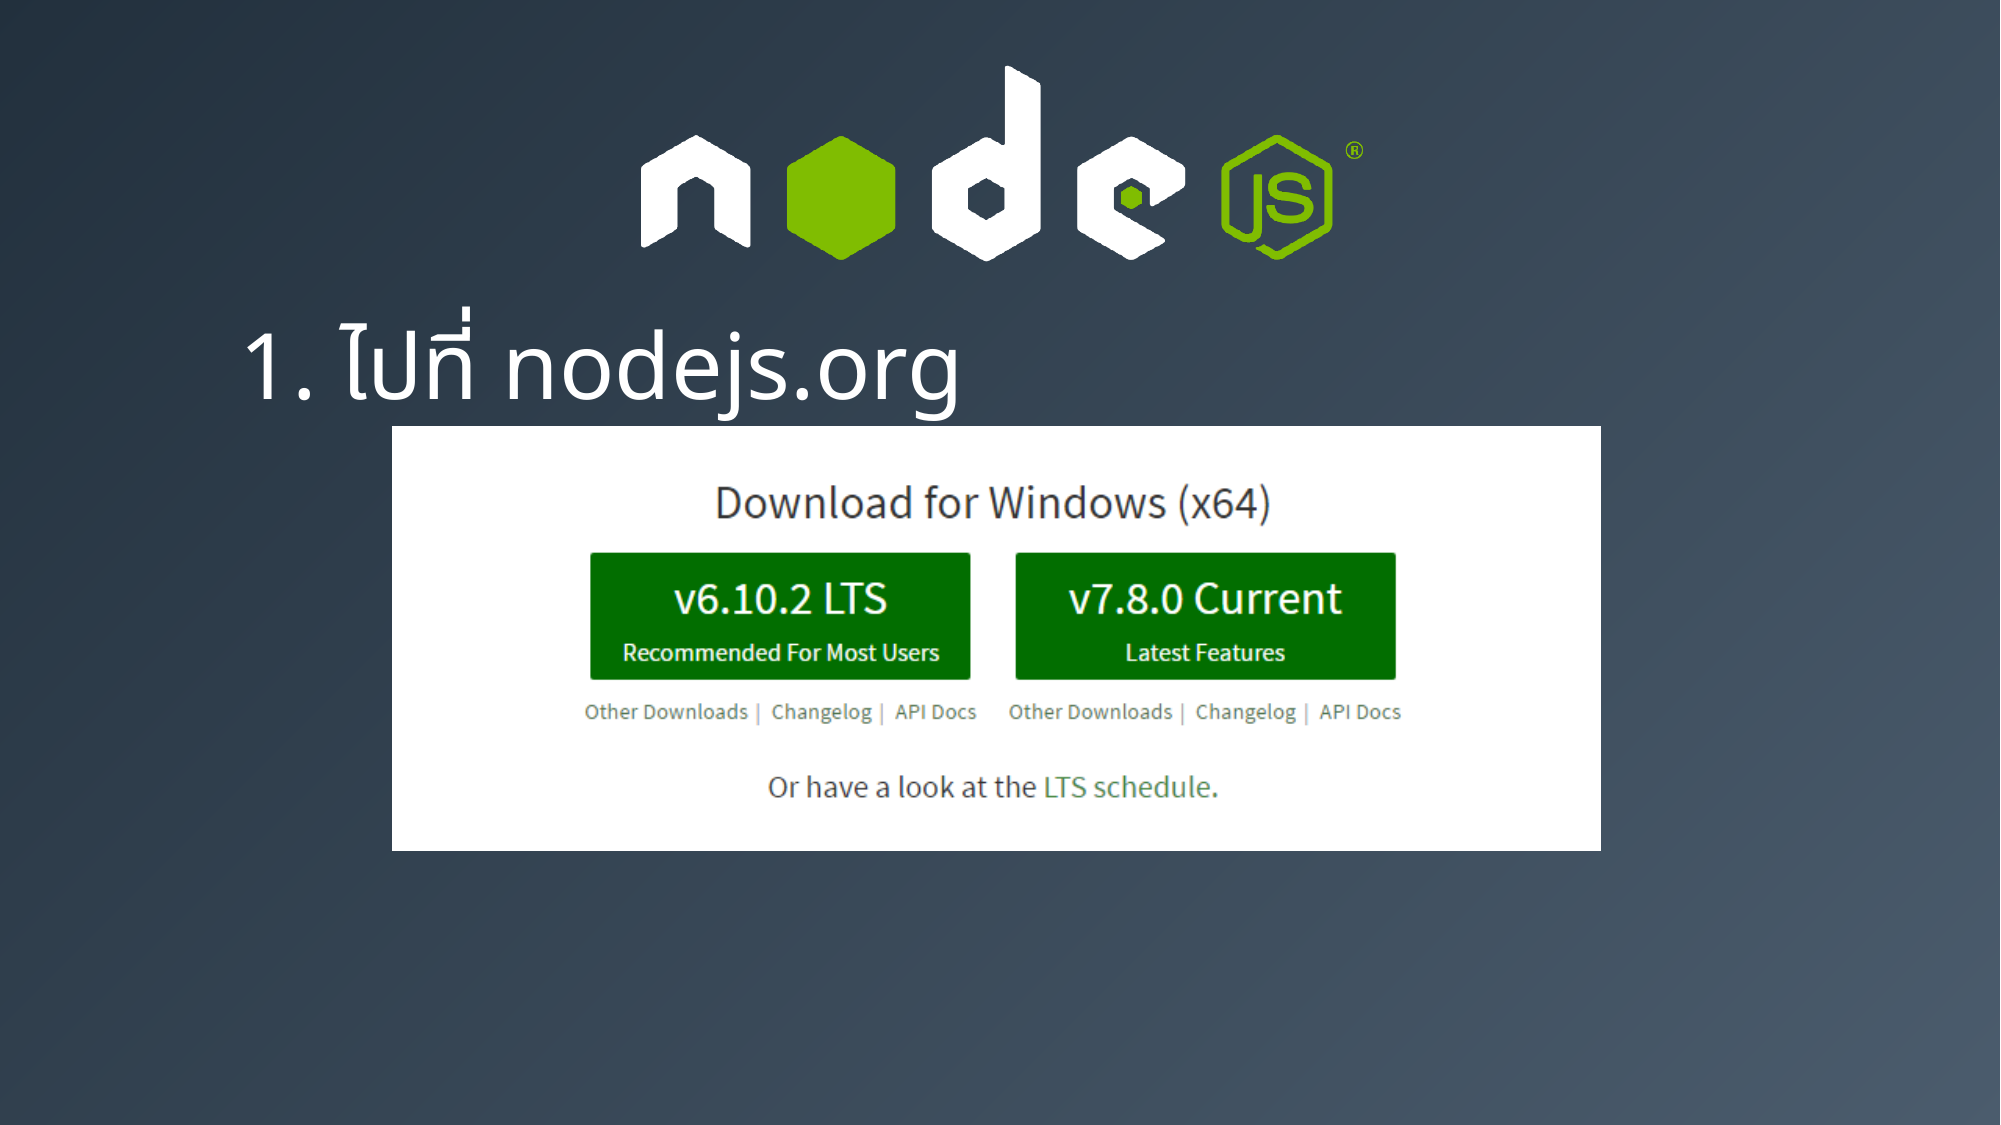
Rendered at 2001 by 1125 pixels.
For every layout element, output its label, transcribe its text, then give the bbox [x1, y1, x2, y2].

picture [641, 0, 1363, 301]
picture [392, 426, 1601, 851]
text_box 1. ไปที่ nodejs.org [224, 300, 1768, 426]
